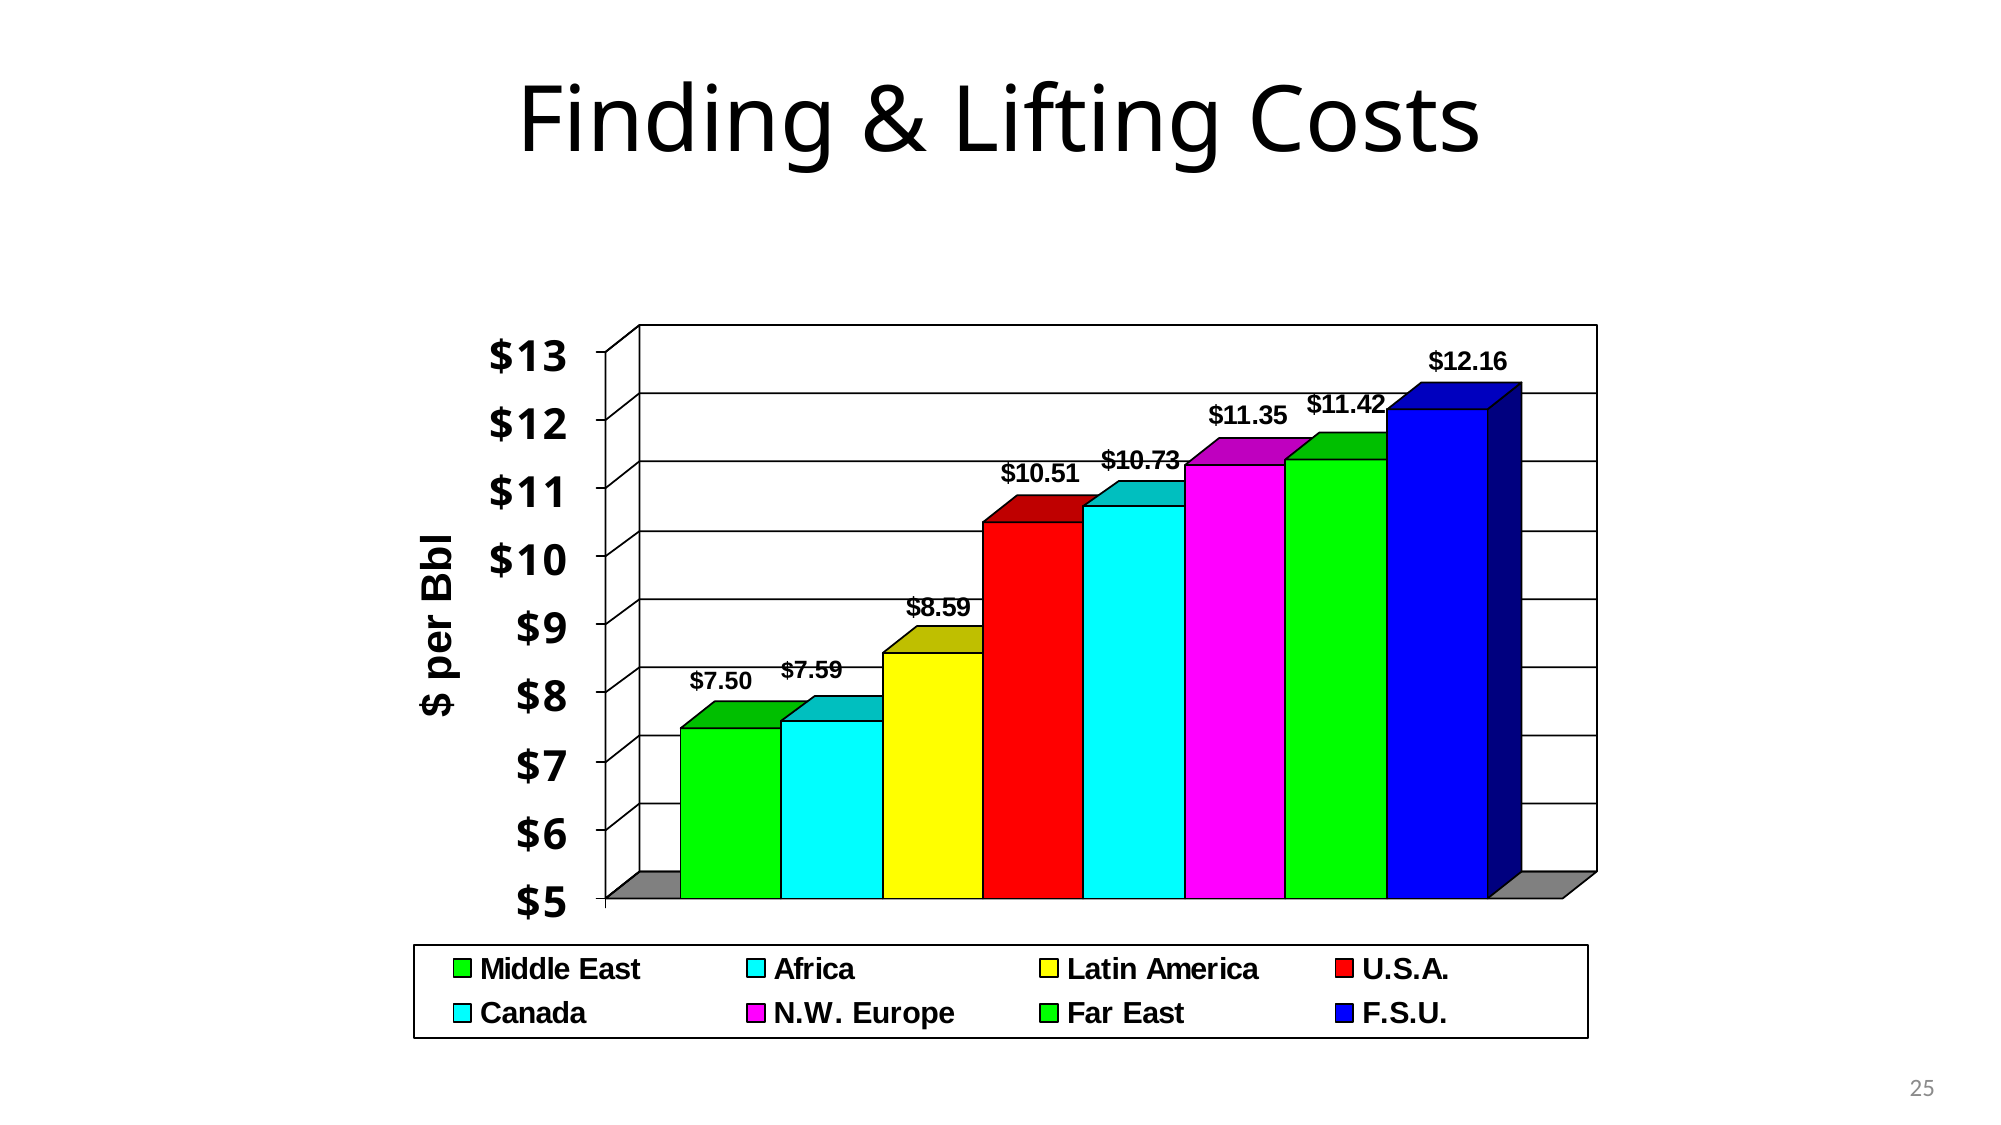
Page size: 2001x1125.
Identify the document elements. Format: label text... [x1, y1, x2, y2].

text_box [371, 255, 1629, 1049]
slide_number 25 [1483, 1046, 1950, 1125]
title Finding & Lifting Costs [241, 50, 1759, 194]
